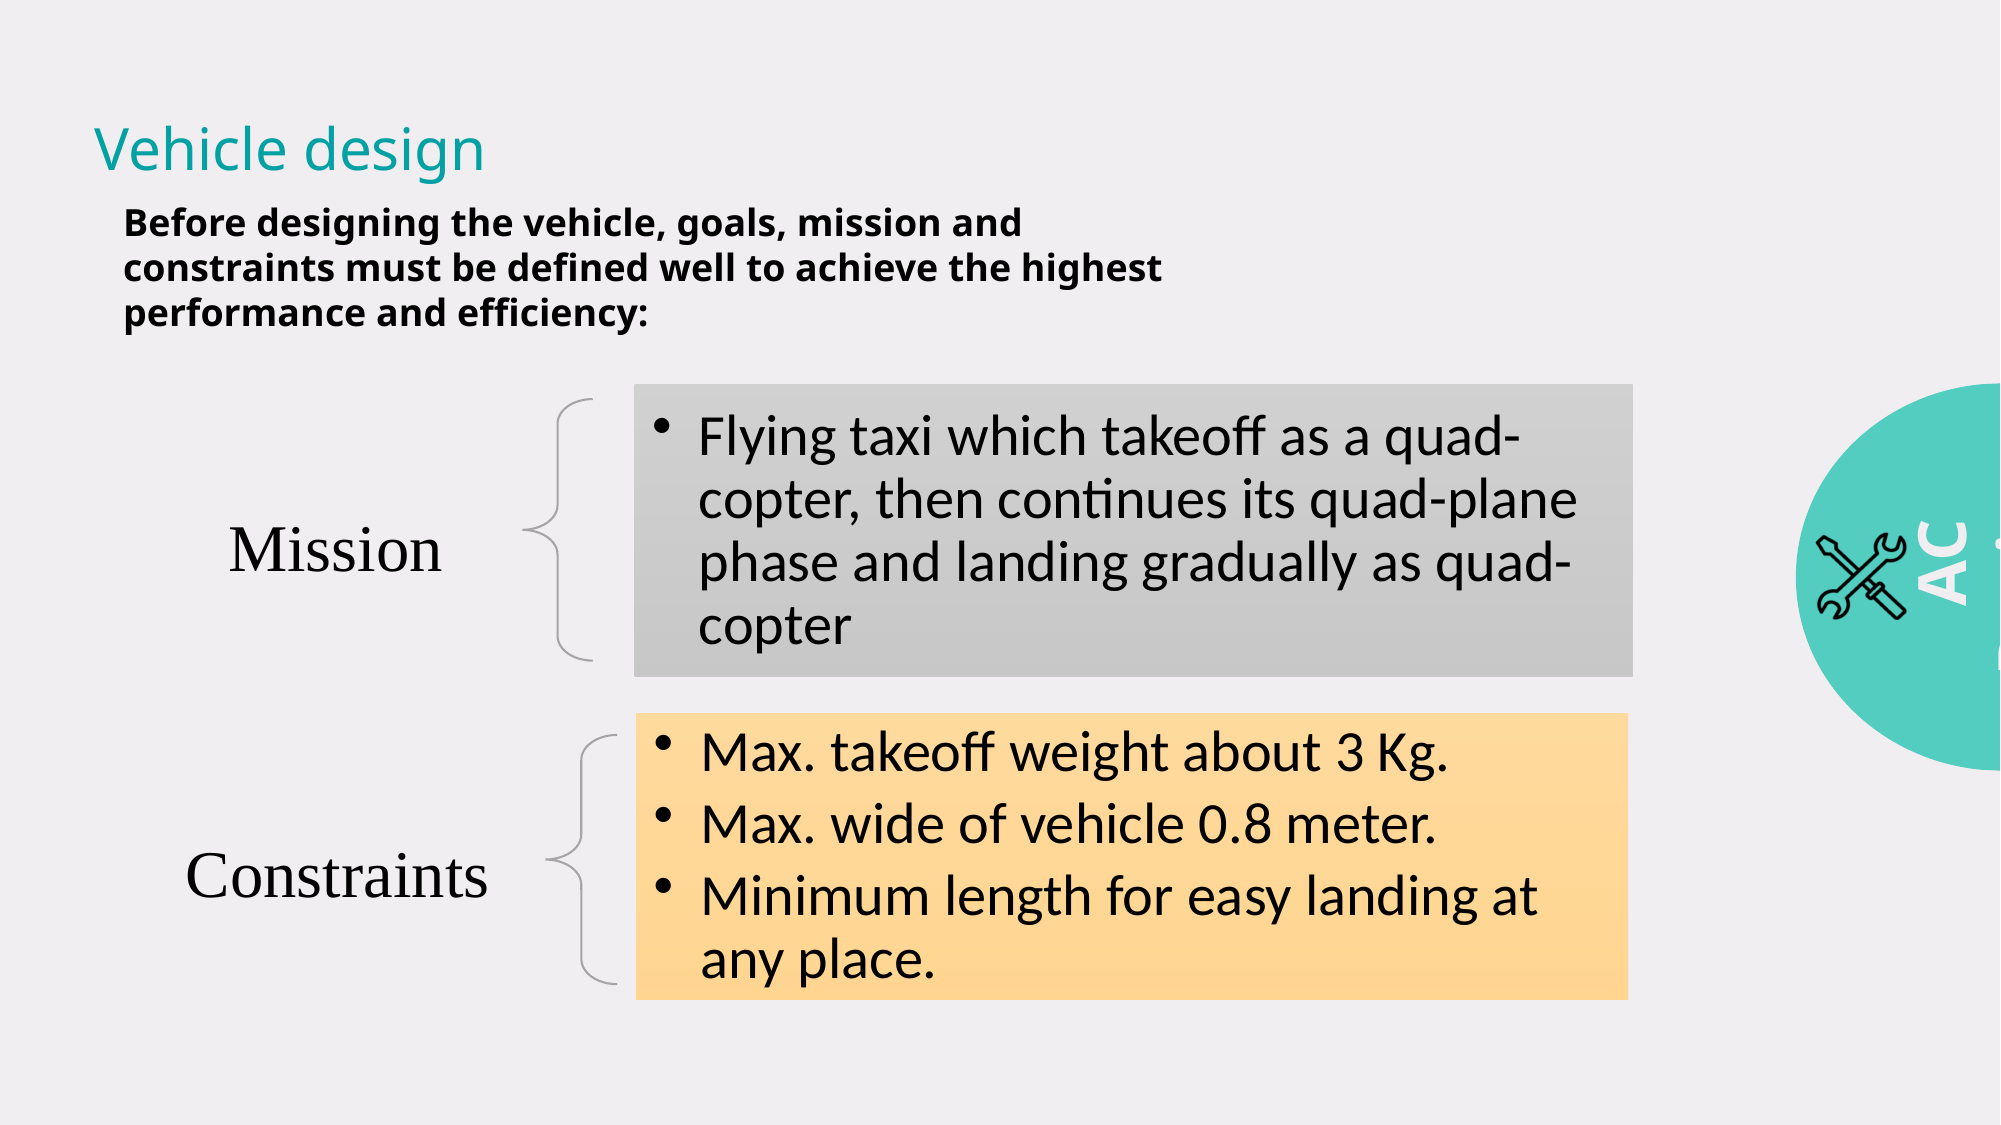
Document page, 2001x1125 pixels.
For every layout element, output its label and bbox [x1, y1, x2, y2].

text_box [0, 0, 2000, 1125]
text_box [123, 297, 1646, 1125]
